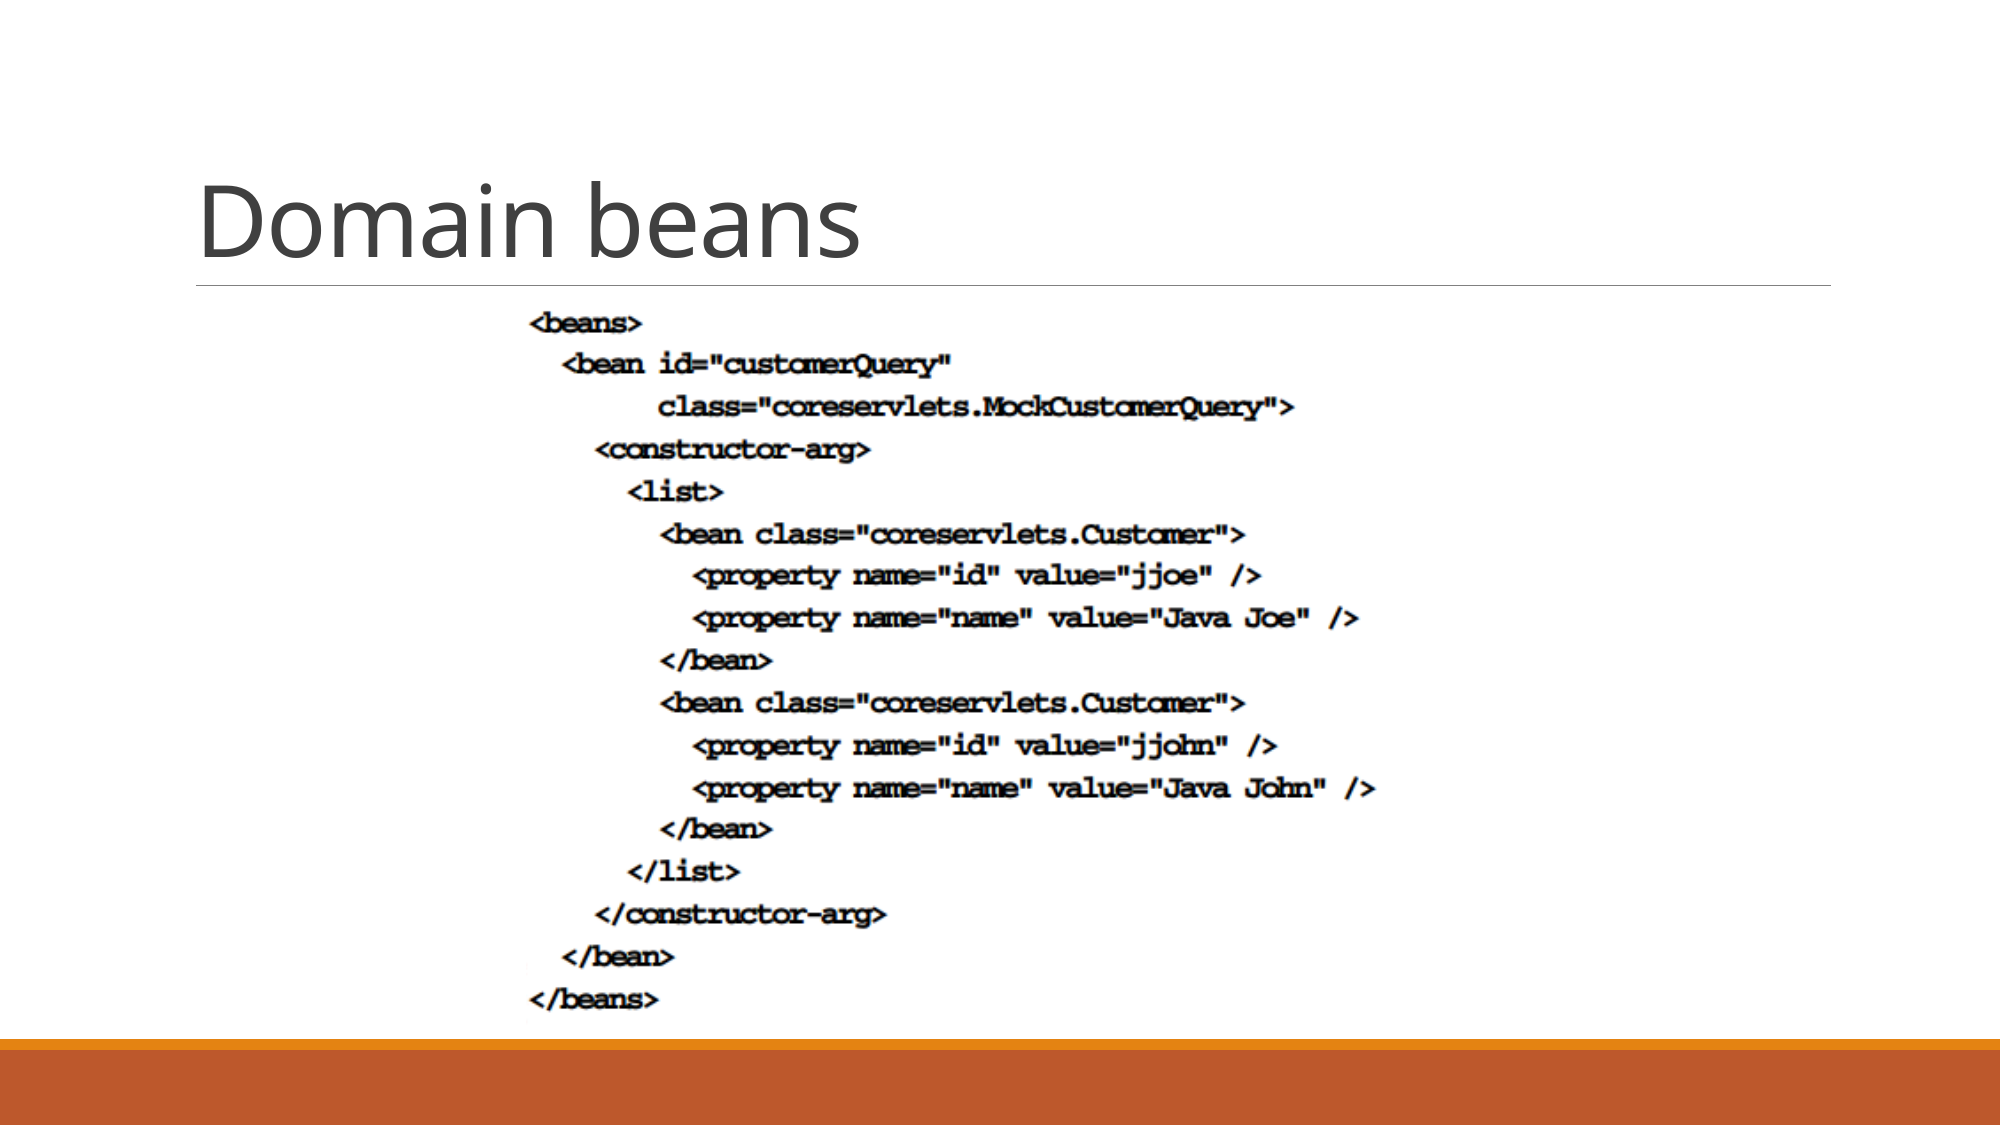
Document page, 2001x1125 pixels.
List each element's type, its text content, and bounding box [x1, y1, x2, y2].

picture [525, 301, 1545, 1025]
title Domain beans [180, 47, 1830, 285]
